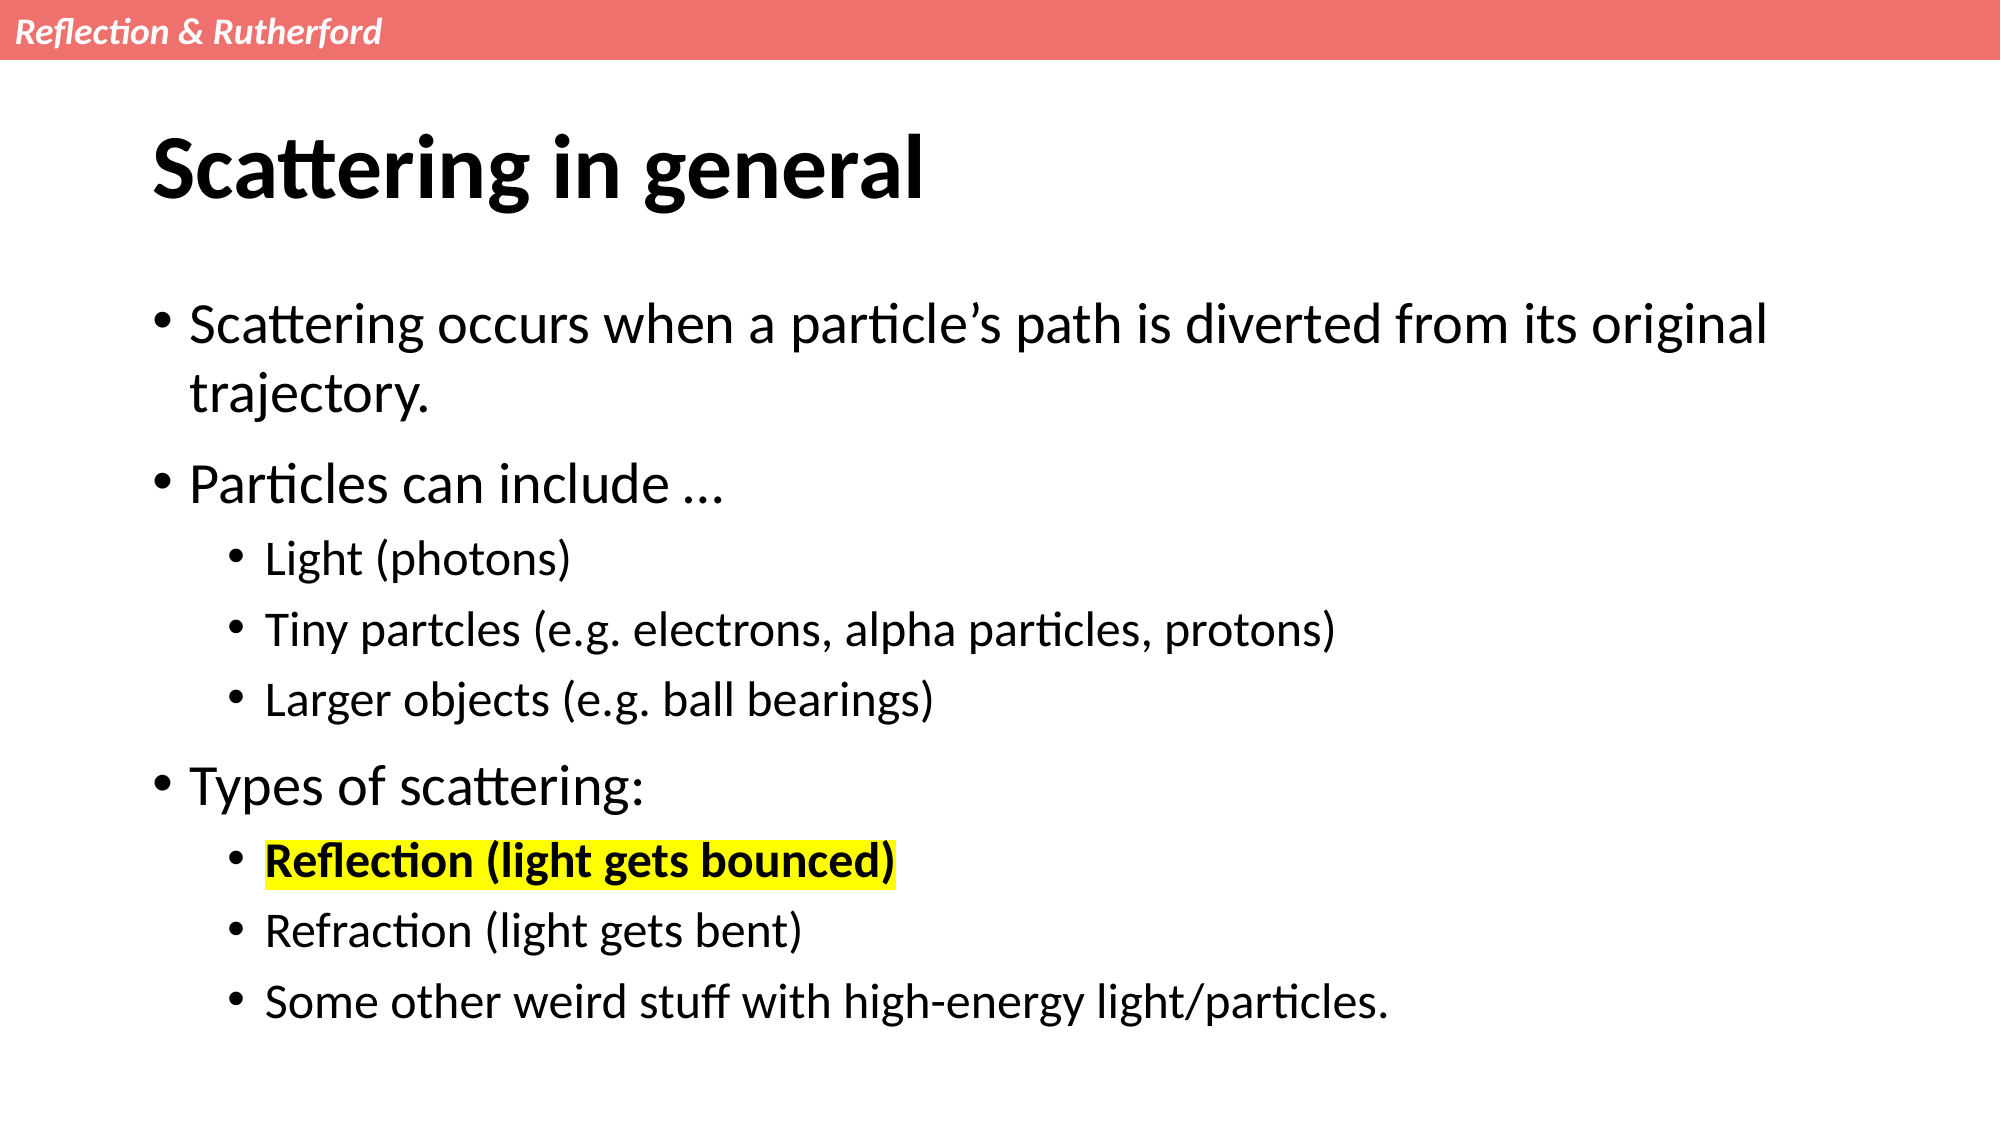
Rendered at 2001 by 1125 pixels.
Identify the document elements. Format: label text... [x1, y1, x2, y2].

list Scattering occurs when a particle’s path is diverted from its original trajectory. Particles can include … Light (photons) Tiny partcles (e.g. electrons, alpha particles, protons) Larger objects (e.g. ball bearings) Types of scattering: Reflection (light gets bounced) Refraction (light gets bent) Some other weird stuff with high-energy light/particles. [137, 277, 1863, 1078]
title Scattering in general [137, 60, 1863, 277]
text_box Reflection & Rutherford [0, 0, 2000, 60]
